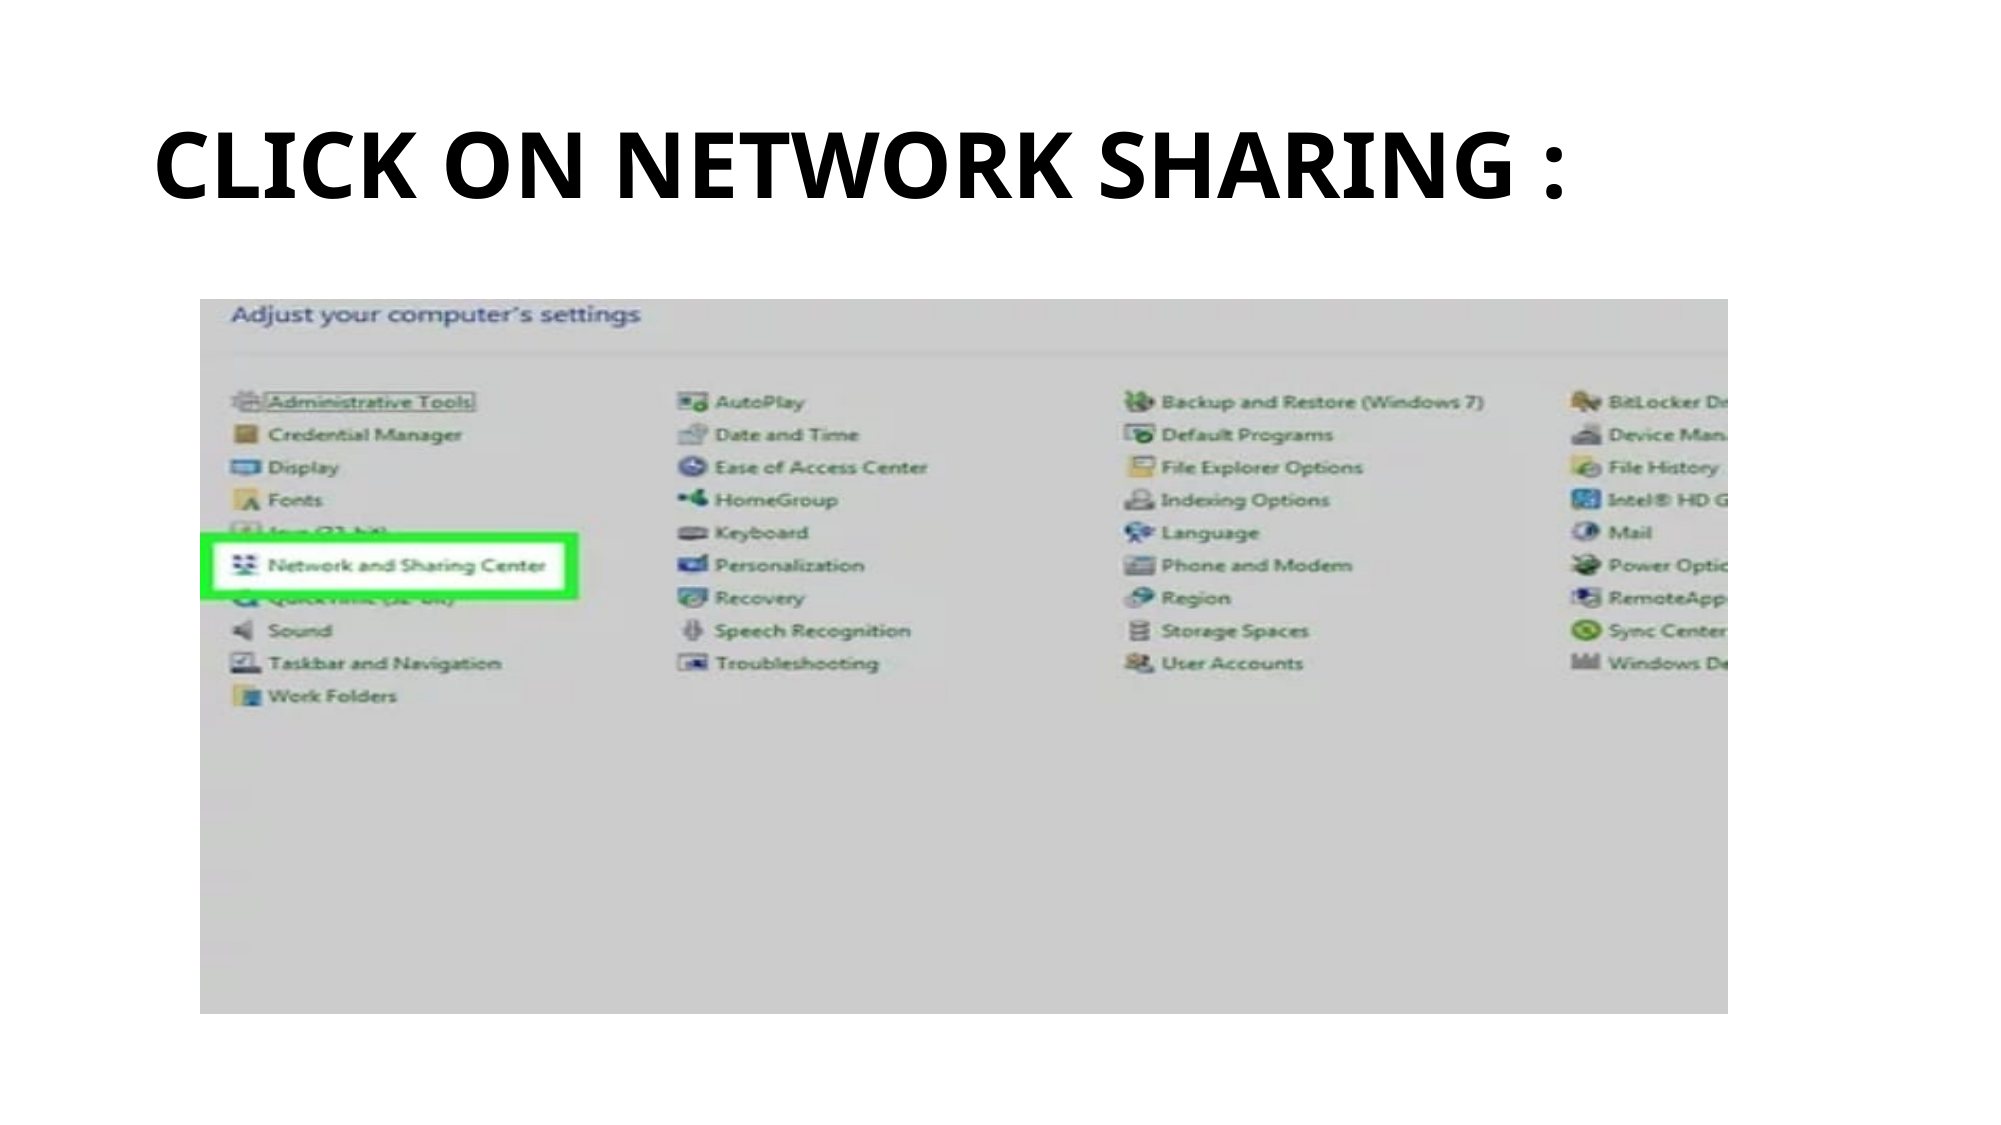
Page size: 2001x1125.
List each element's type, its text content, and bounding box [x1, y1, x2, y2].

title CLICK ON NETWORK SHARING : [137, 59, 1863, 278]
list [200, 299, 1728, 1014]
